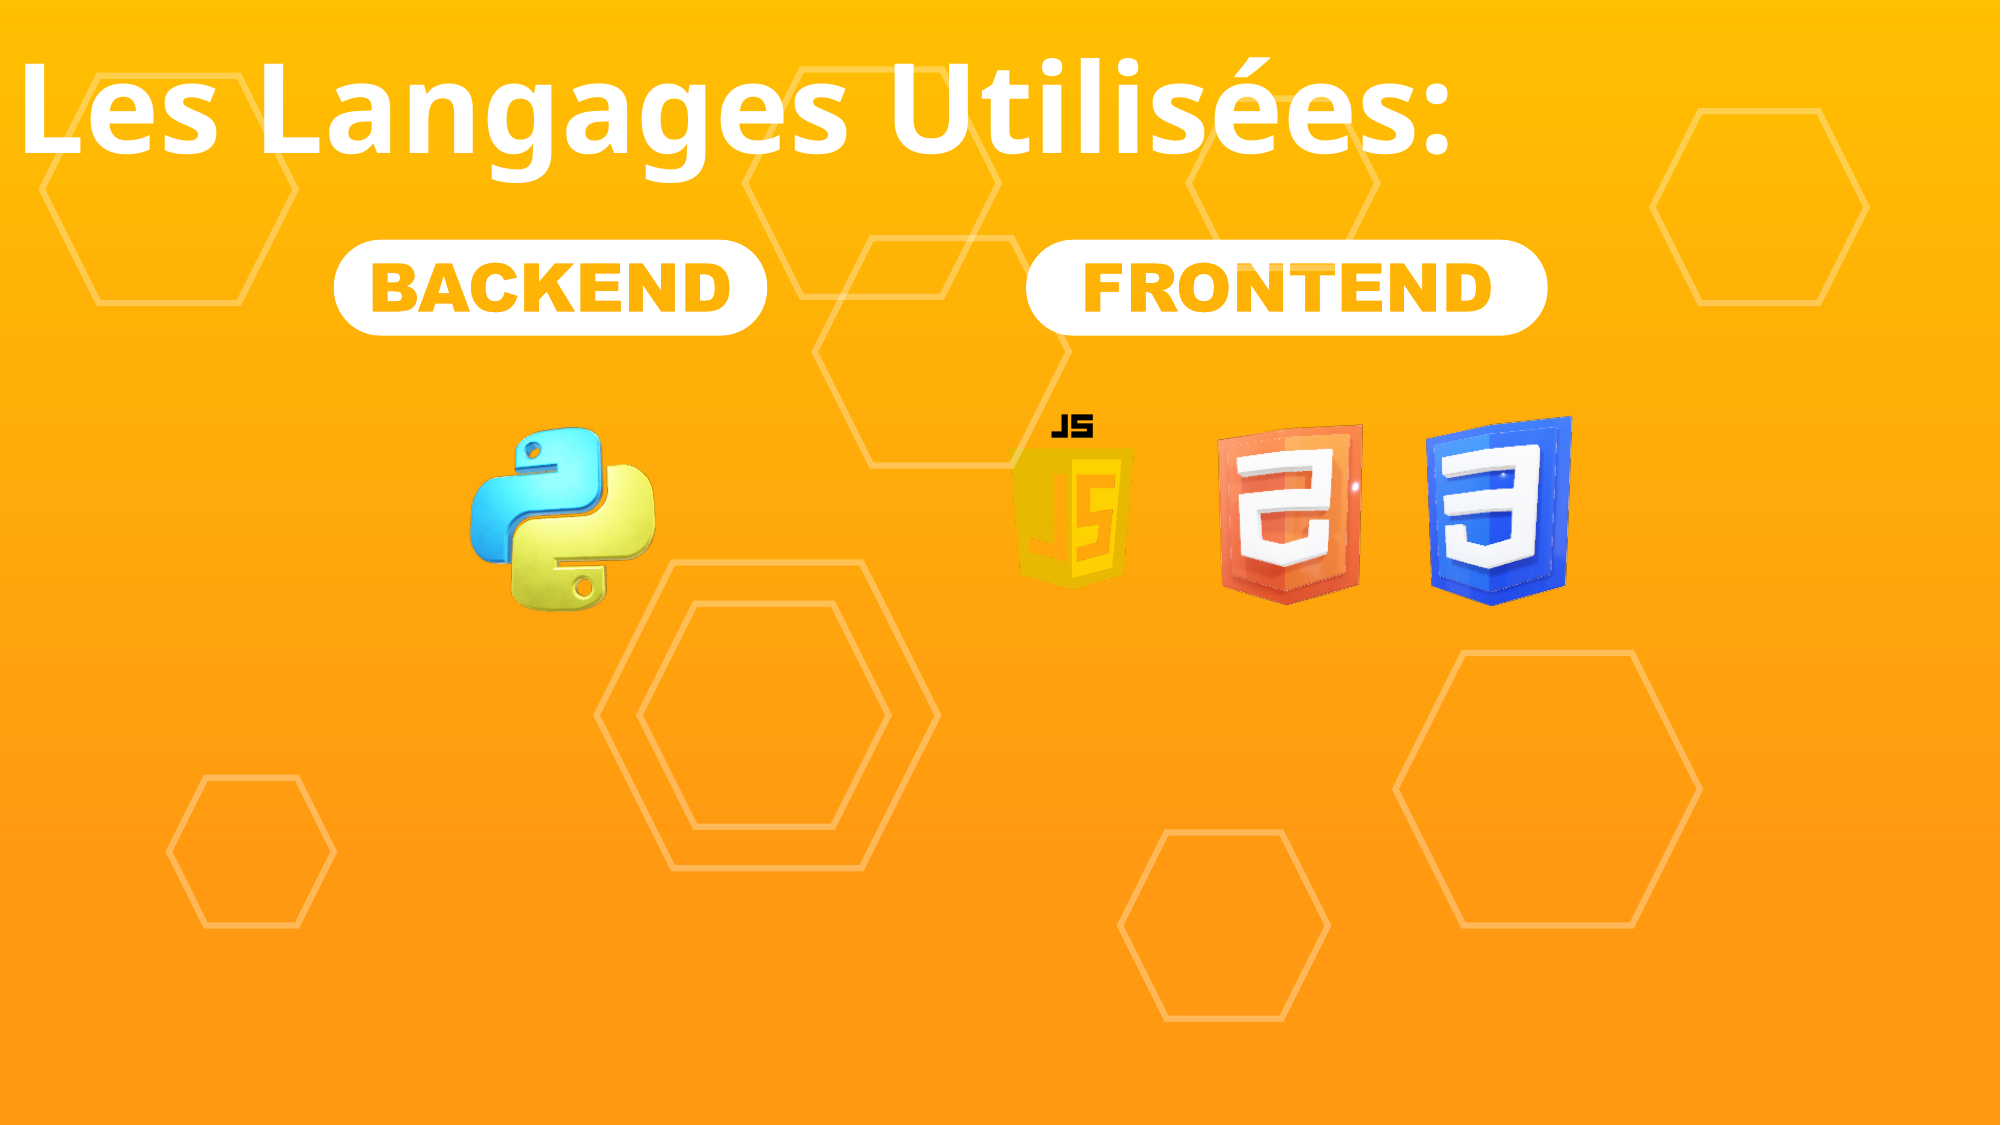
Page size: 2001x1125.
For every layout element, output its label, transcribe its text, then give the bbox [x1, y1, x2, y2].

text_box [333, 239, 768, 336]
picture [455, 419, 661, 613]
text_box Les Langages Utilisées: [0, 21, 1955, 187]
text_box [743, 68, 1001, 298]
picture [1202, 413, 1369, 605]
text_box [595, 561, 940, 870]
text_box [40, 74, 297, 304]
picture [977, 407, 1167, 596]
text_box [167, 776, 336, 927]
text_box [1651, 110, 1868, 305]
picture [1404, 410, 1577, 608]
text_box [813, 237, 1070, 467]
text_box [1187, 97, 1379, 269]
text_box [1118, 831, 1330, 1020]
text_box [1394, 651, 1702, 927]
text_box [1029, 239, 1548, 336]
text_box [638, 602, 890, 828]
